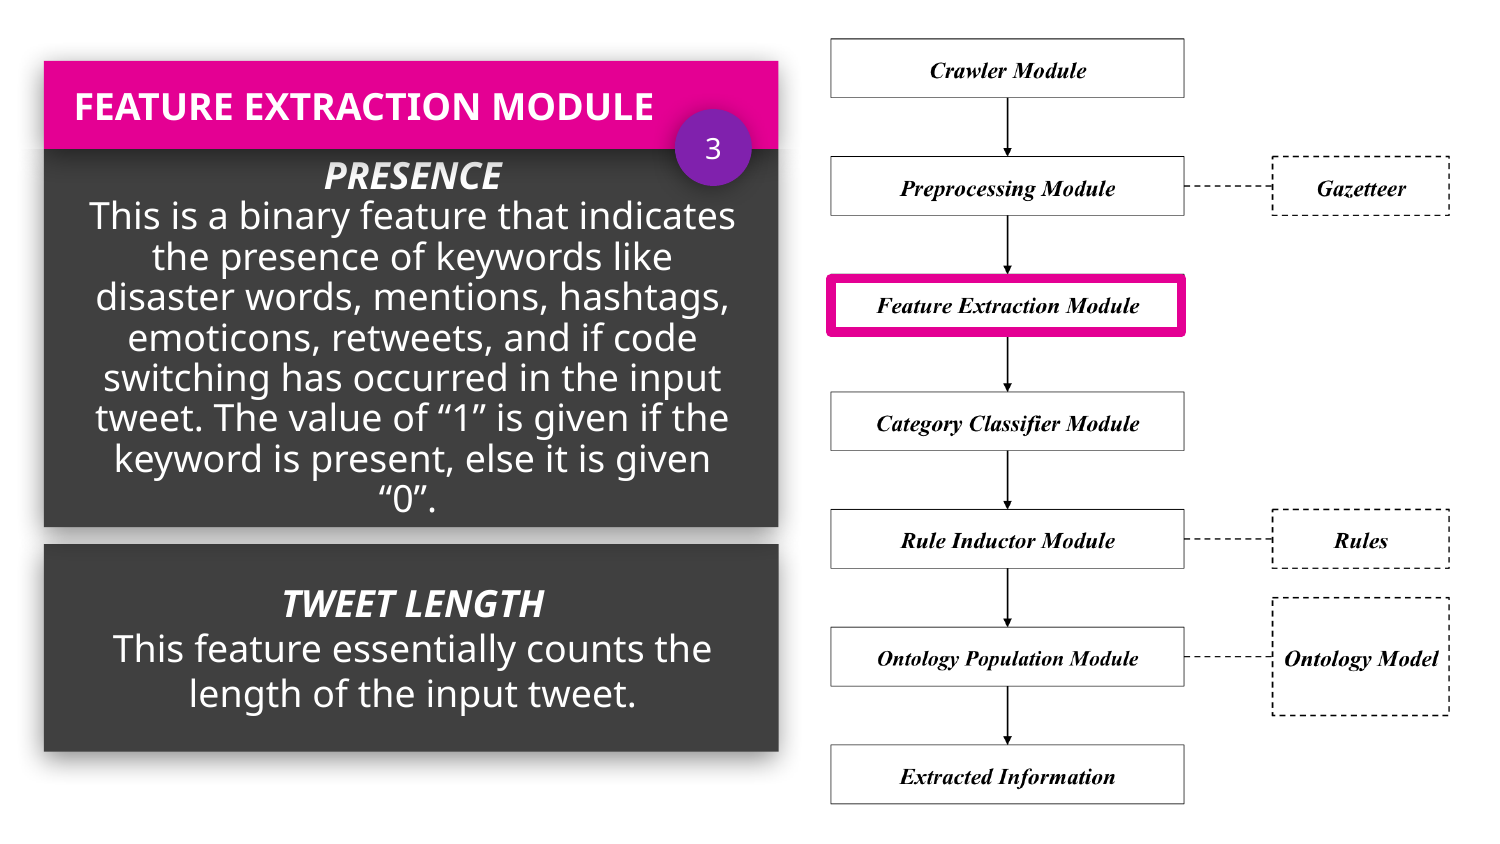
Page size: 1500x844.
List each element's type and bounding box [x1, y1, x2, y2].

text_box [43, 60, 779, 150]
text_box [0, 0, 814, 151]
text_box [43, 156, 779, 528]
text_box [43, 543, 779, 752]
picture [811, 23, 1467, 817]
